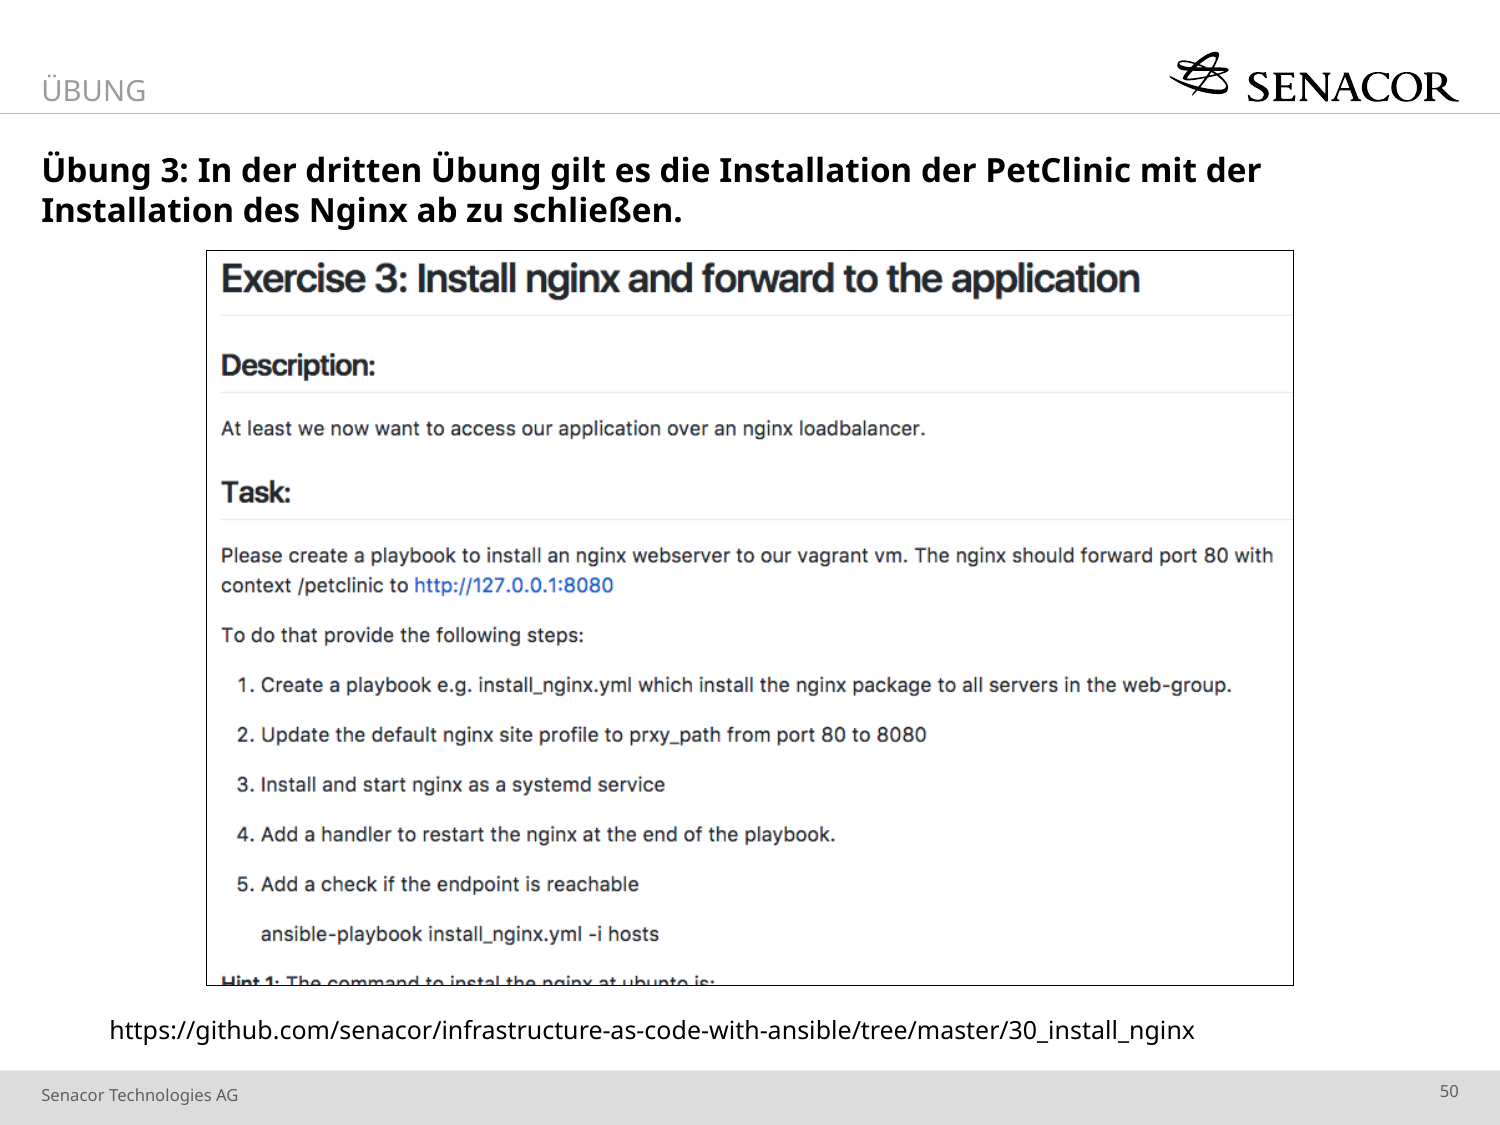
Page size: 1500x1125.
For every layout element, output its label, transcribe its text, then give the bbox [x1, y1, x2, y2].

title Übung 3: In der dritten Übung gilt es die Installation der PetClinic mit der Installation des Nginx ab zu schließen. [41, 149, 1459, 232]
list Übung [41, 42, 1164, 114]
picture [206, 250, 1294, 987]
text_box https://github.com/senacor/infrastructure-as-code-with-ansible/tree/master/30_install_nginx [109, 1014, 1198, 1045]
slide_number 50 [1352, 1070, 1459, 1125]
